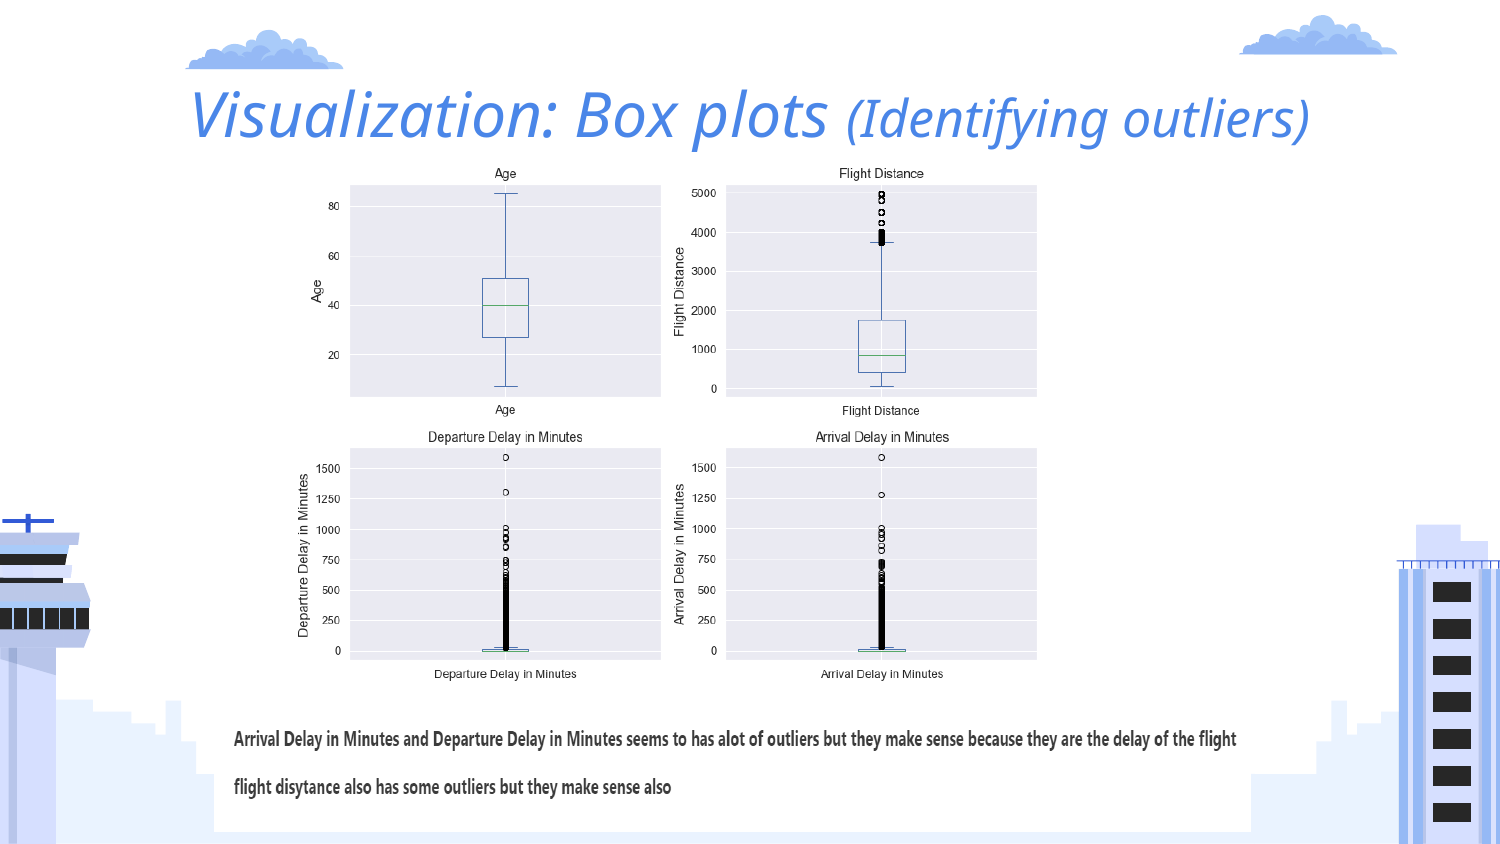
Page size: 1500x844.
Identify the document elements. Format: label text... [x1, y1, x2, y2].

picture [214, 698, 1251, 832]
picture [292, 161, 1043, 688]
title Visualization: Box plots (Identifying outliers) [118, 60, 1382, 150]
